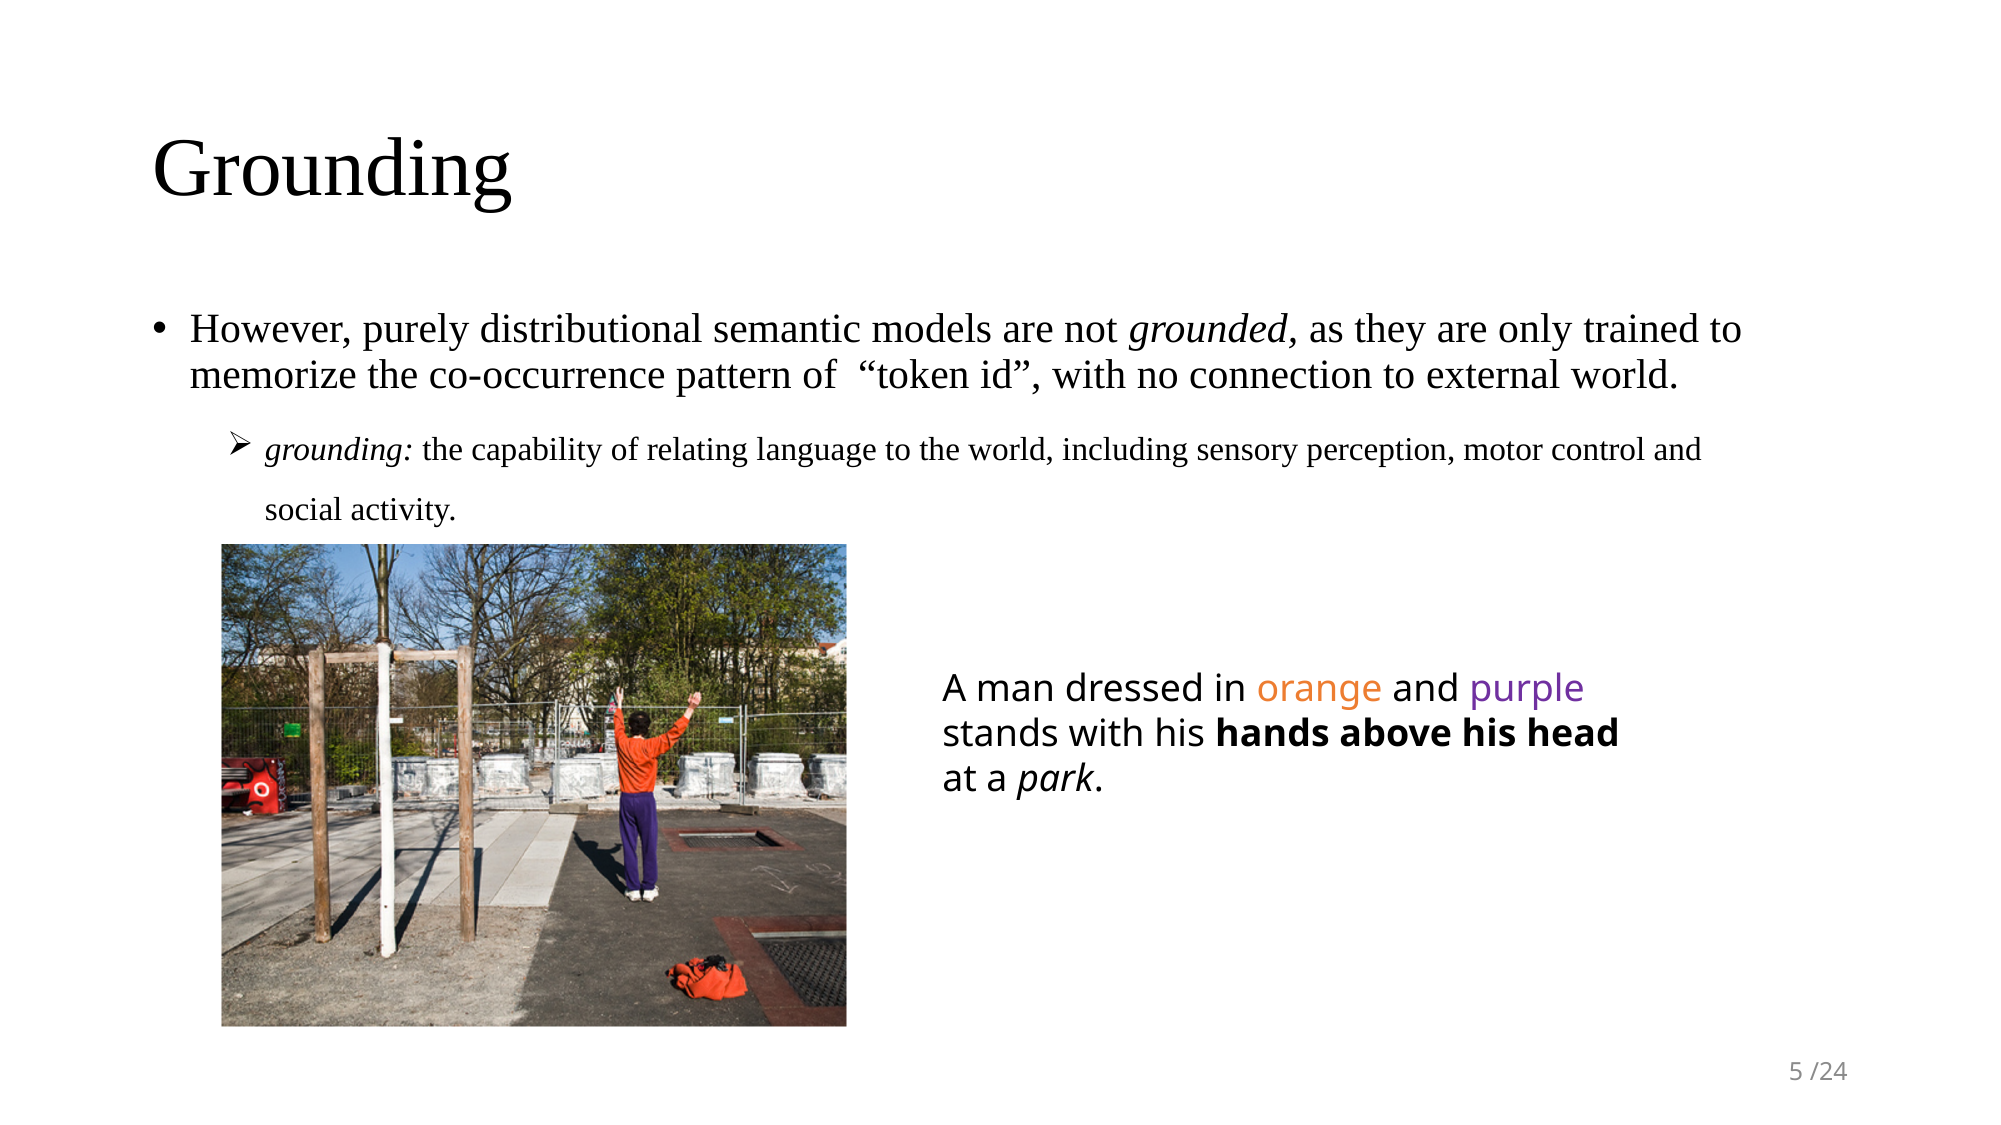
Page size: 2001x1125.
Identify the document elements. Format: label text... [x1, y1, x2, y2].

title Grounding [137, 59, 1863, 278]
list However, purely distributional semantic models are not grounded, as they are only trained to memorize the co-occurrence pattern of “token id”, with no connection to external world. grounding: the capability of relating language to the world, including sensory perception, motor control and social activity. [137, 299, 1765, 1014]
text_box A man dressed in orange and purple stands with his hands above his head at a park. [927, 656, 1644, 807]
slide_number 5 /24 [1412, 1042, 1863, 1103]
picture [210, 534, 855, 1035]
